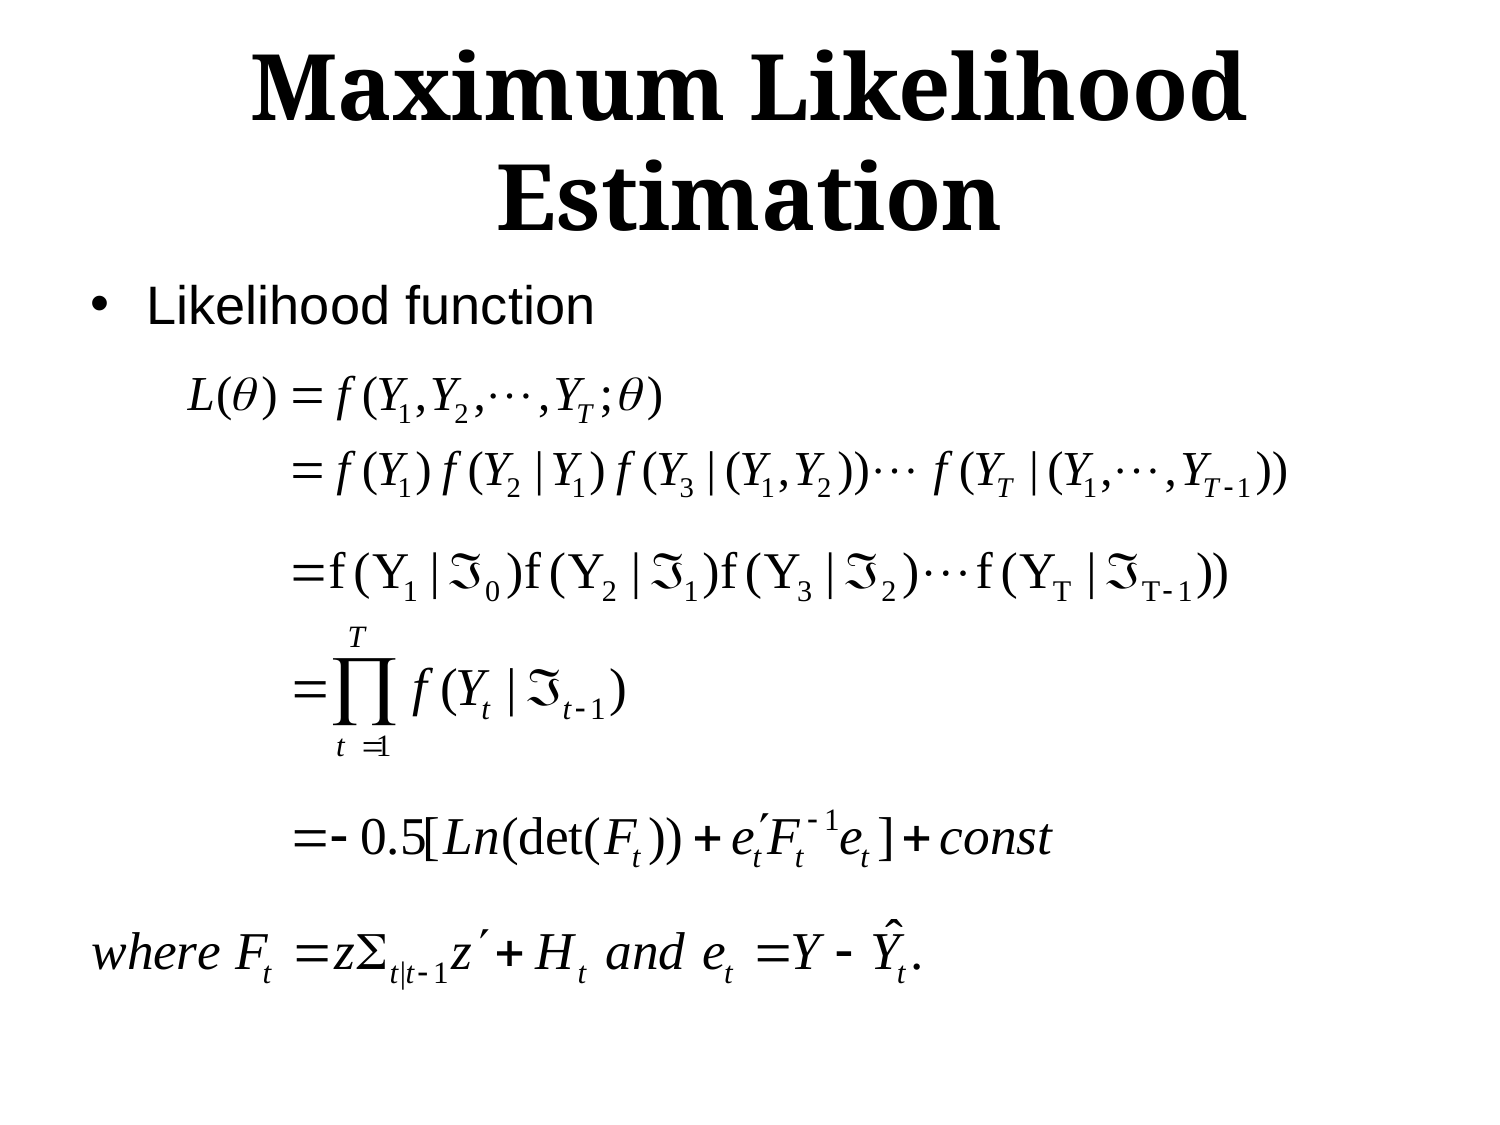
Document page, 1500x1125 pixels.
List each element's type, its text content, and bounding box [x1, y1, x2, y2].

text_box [81, 907, 932, 1002]
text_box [178, 362, 1297, 510]
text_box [280, 537, 1238, 615]
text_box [280, 796, 1065, 881]
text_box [280, 612, 638, 777]
list Likelihood function [75, 262, 1450, 1005]
title Maximum Likelihood Estimation [75, 45, 1425, 233]
